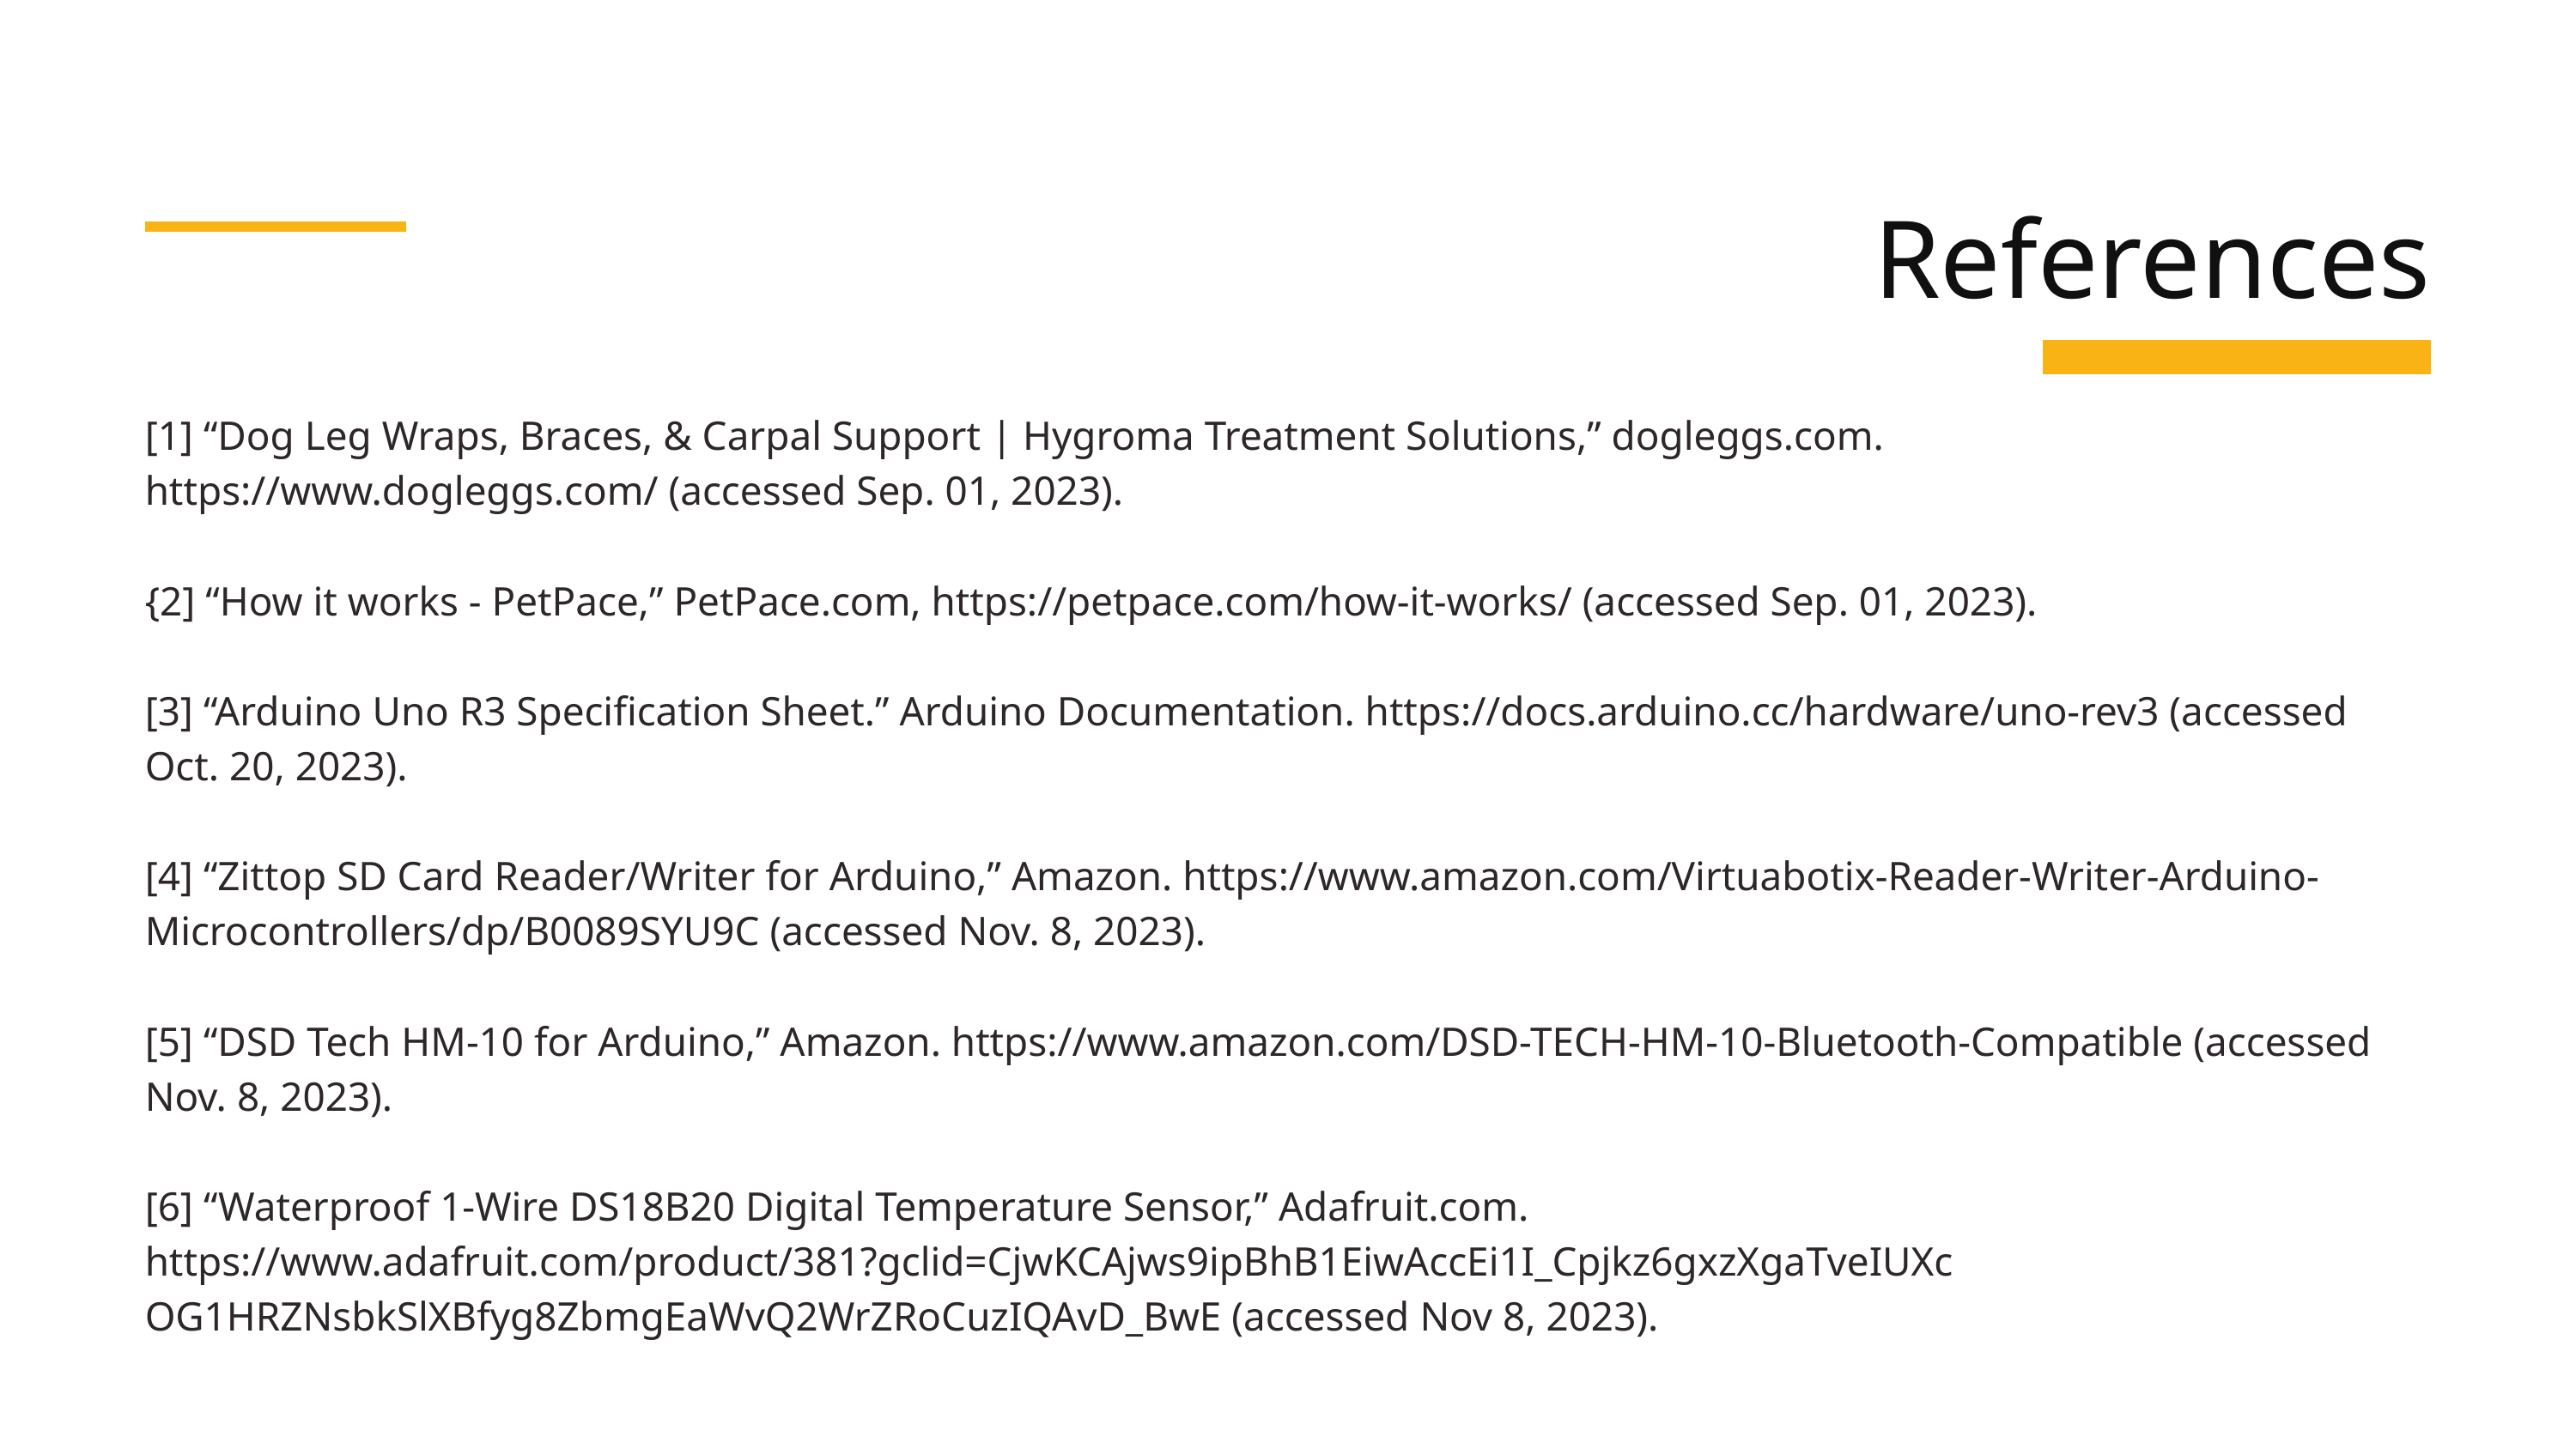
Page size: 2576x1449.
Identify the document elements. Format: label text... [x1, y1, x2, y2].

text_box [2042, 339, 2432, 375]
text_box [144, 221, 407, 232]
text_box References [1381, 169, 2432, 320]
text_box [1] “Dog Leg Wraps, Braces, & Carpal Support | Hygroma Treatment Solutions,” dogleggs.com. https://www.dogleggs.com/ (accessed Sep. 01, 2023). {2] “How it works - PetPace,” PetPace.com, https://petpace.com/how-it-works/ (accessed Sep. 01, 2023). [3] “Arduino Uno R3 Specification Sheet.” Arduino Documentation. https://docs.arduino.cc/hardware/uno-rev3 (accessed Oct. 20, 2023). [4] “Zittop SD Card Reader/Writer for Arduino,” Amazon. https://www.amazon.com/Virtuabotix-Reader-Writer-Arduino-Microcontrollers/dp/B0089SYU9C (accessed Nov. 8, 2023). [5] “DSD Tech HM-10 for Arduino,” Amazon. https://www.amazon.com/DSD-TECH-HM-10-Bluetooth-Compatible (accessed Nov. 8, 2023). [6] “Waterproof 1-Wire DS18B20 Digital Temperature Sensor,” Adafruit.com. https://www.adafruit.com/product/381?gclid=CjwKCAjws9ipBhB1EiwAccEi1I_Cpjkz6gxzXgaTveIUXc OG1HRZNsbkSlXBfyg8ZbmgEaWvQ2WrZRoCuzIQAvD_BwE (accessed Nov 8, 2023). [144, 403, 2381, 1339]
